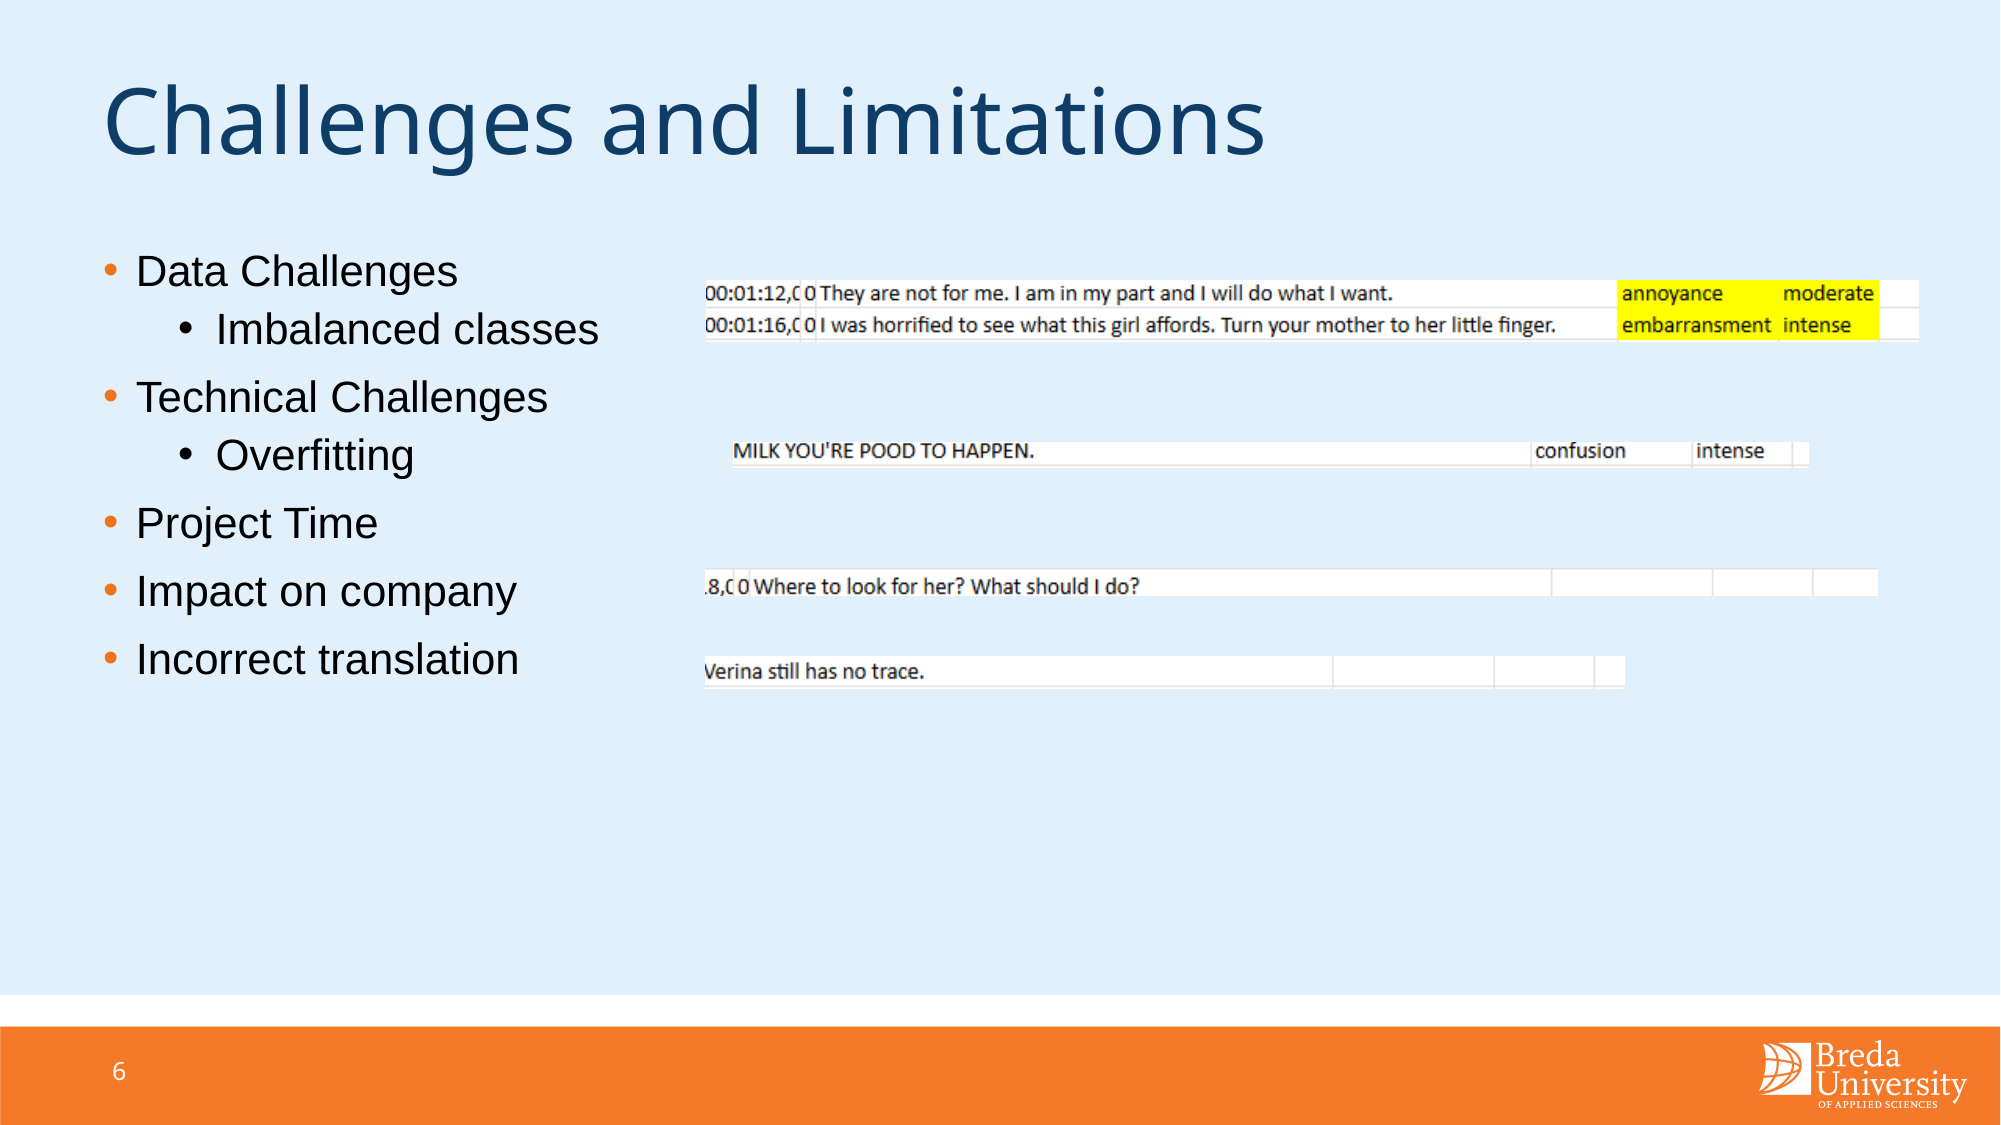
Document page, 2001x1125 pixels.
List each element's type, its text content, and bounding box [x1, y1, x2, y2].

slide_number 6 [97, 1042, 198, 1103]
title Challenges and Limitations [88, 67, 1917, 210]
picture [0, 0, 2001, 1125]
list Data Challenges Imbalanced classes Technical Challenges Overfitting Project Time Impact on company Incorrect translation [88, 241, 1917, 923]
